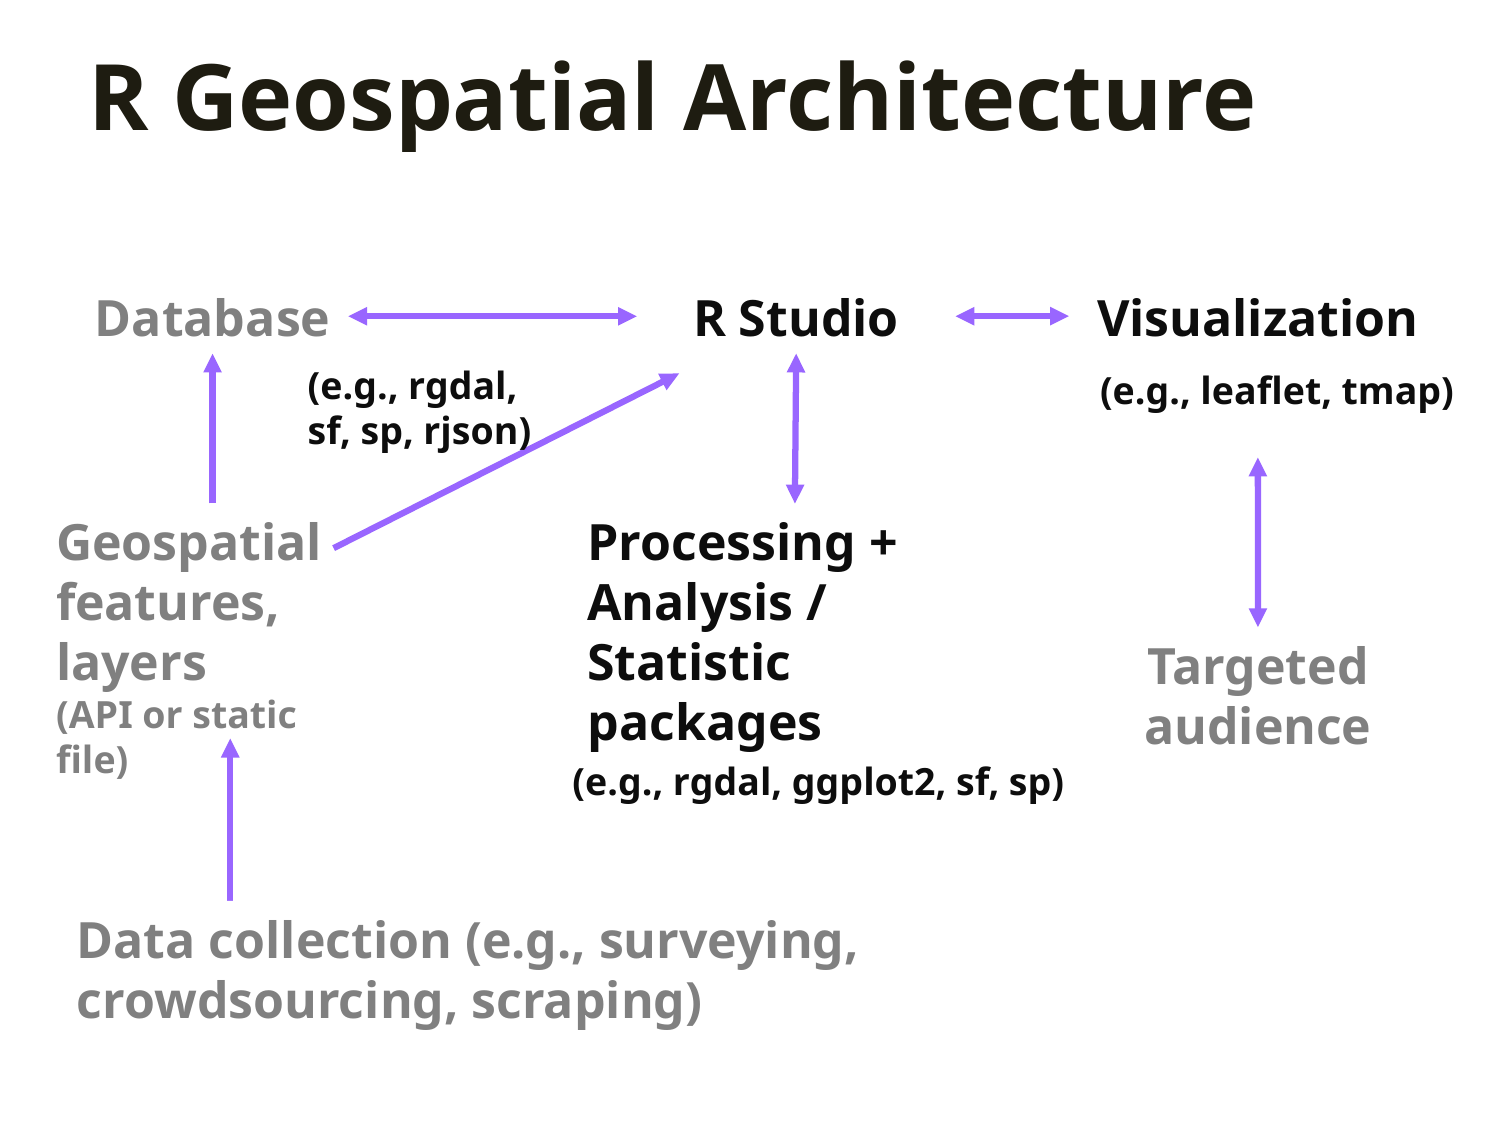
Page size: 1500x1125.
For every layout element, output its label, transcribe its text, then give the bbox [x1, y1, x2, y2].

text_box Database [76, 278, 349, 354]
text_box Geospatial features, layers (API or static file) [41, 503, 384, 789]
text_box (e.g., leaflet, tmap) [1085, 360, 1470, 420]
text_box Visualization [1068, 278, 1447, 354]
text_box (e.g., rgdal, sf, sp, rjson) [292, 354, 565, 460]
text_box Processing + Analysis / Statistic packages [572, 503, 1018, 750]
text_box R Geospatial Architecture [73, 0, 1424, 188]
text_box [333, 373, 680, 549]
text_box Targeted audience [1068, 627, 1447, 762]
text_box (e.g., rgdal, ggplot2, sf, sp) [557, 750, 1080, 811]
text_box Data collection (e.g., surveying, crowdsourcing, scraping) [62, 900, 951, 1036]
text_box R Studio [636, 278, 956, 354]
